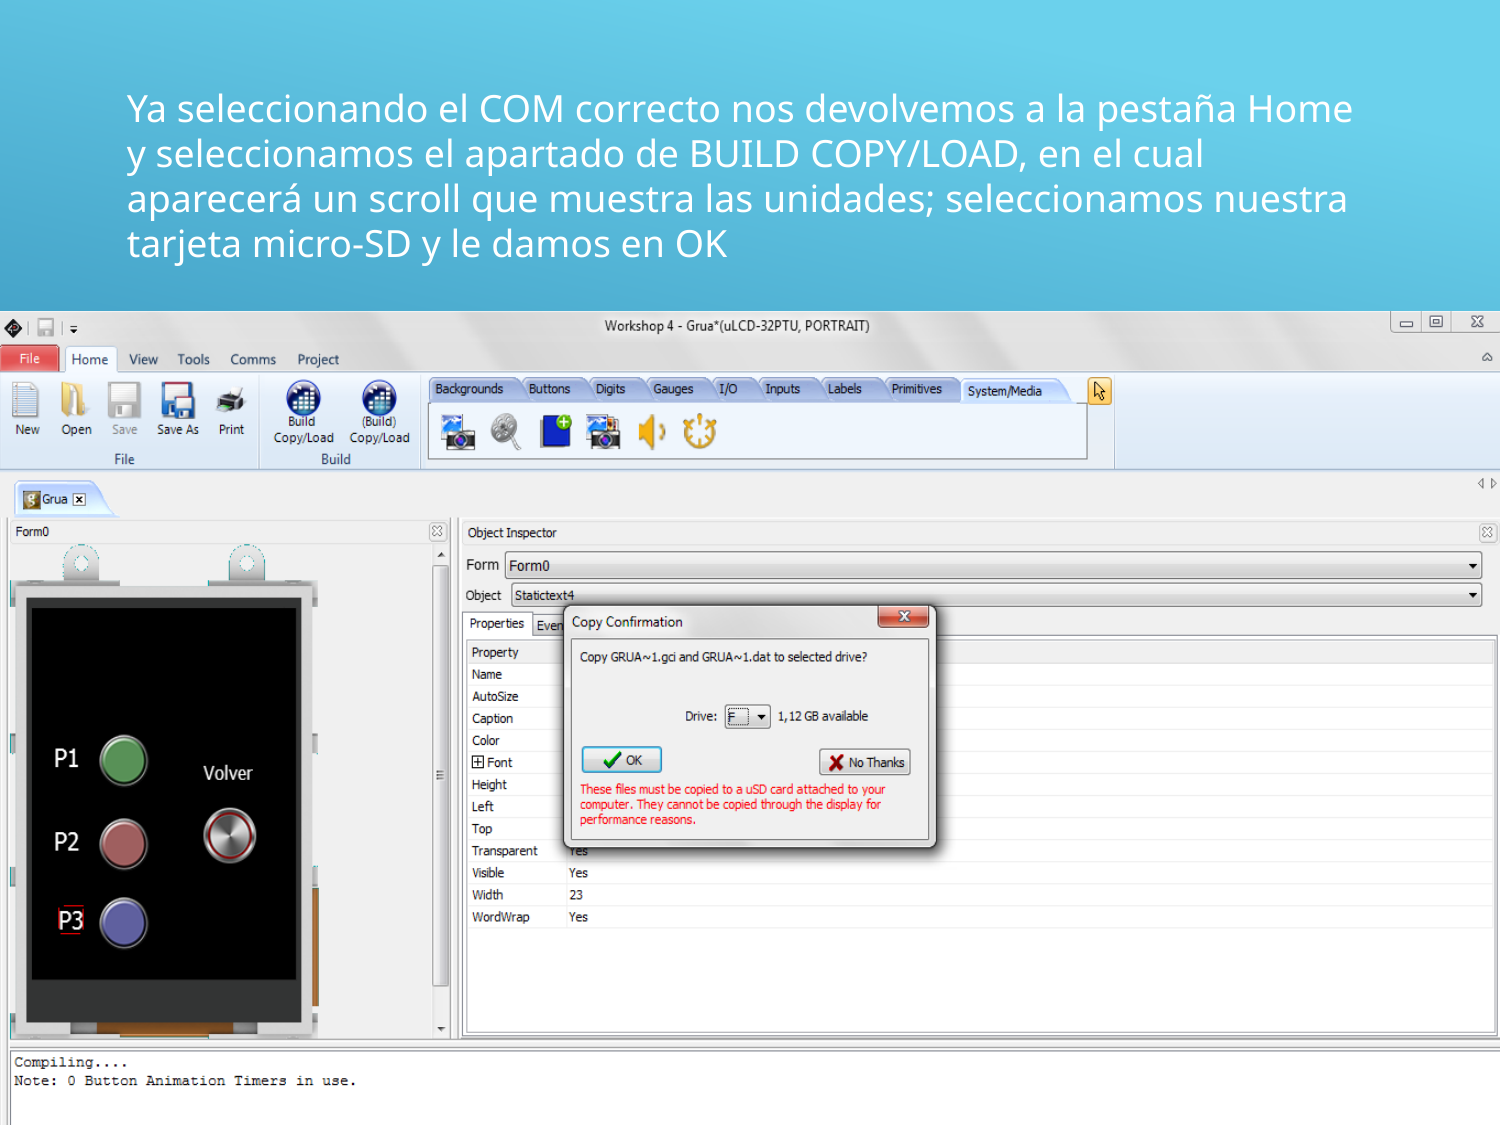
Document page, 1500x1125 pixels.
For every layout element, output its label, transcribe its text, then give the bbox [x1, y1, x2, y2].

text_box Ya seleccionando el COM correcto nos devolvemos a la pestaña Home y seleccionamos el apartado de BUILD COPY/LOAD, en el cual aparecerá un scroll que muestra las unidades; seleccionamos nuestra tarjeta micro-SD y le damos en OK [112, 78, 1388, 273]
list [0, 311, 1500, 1125]
